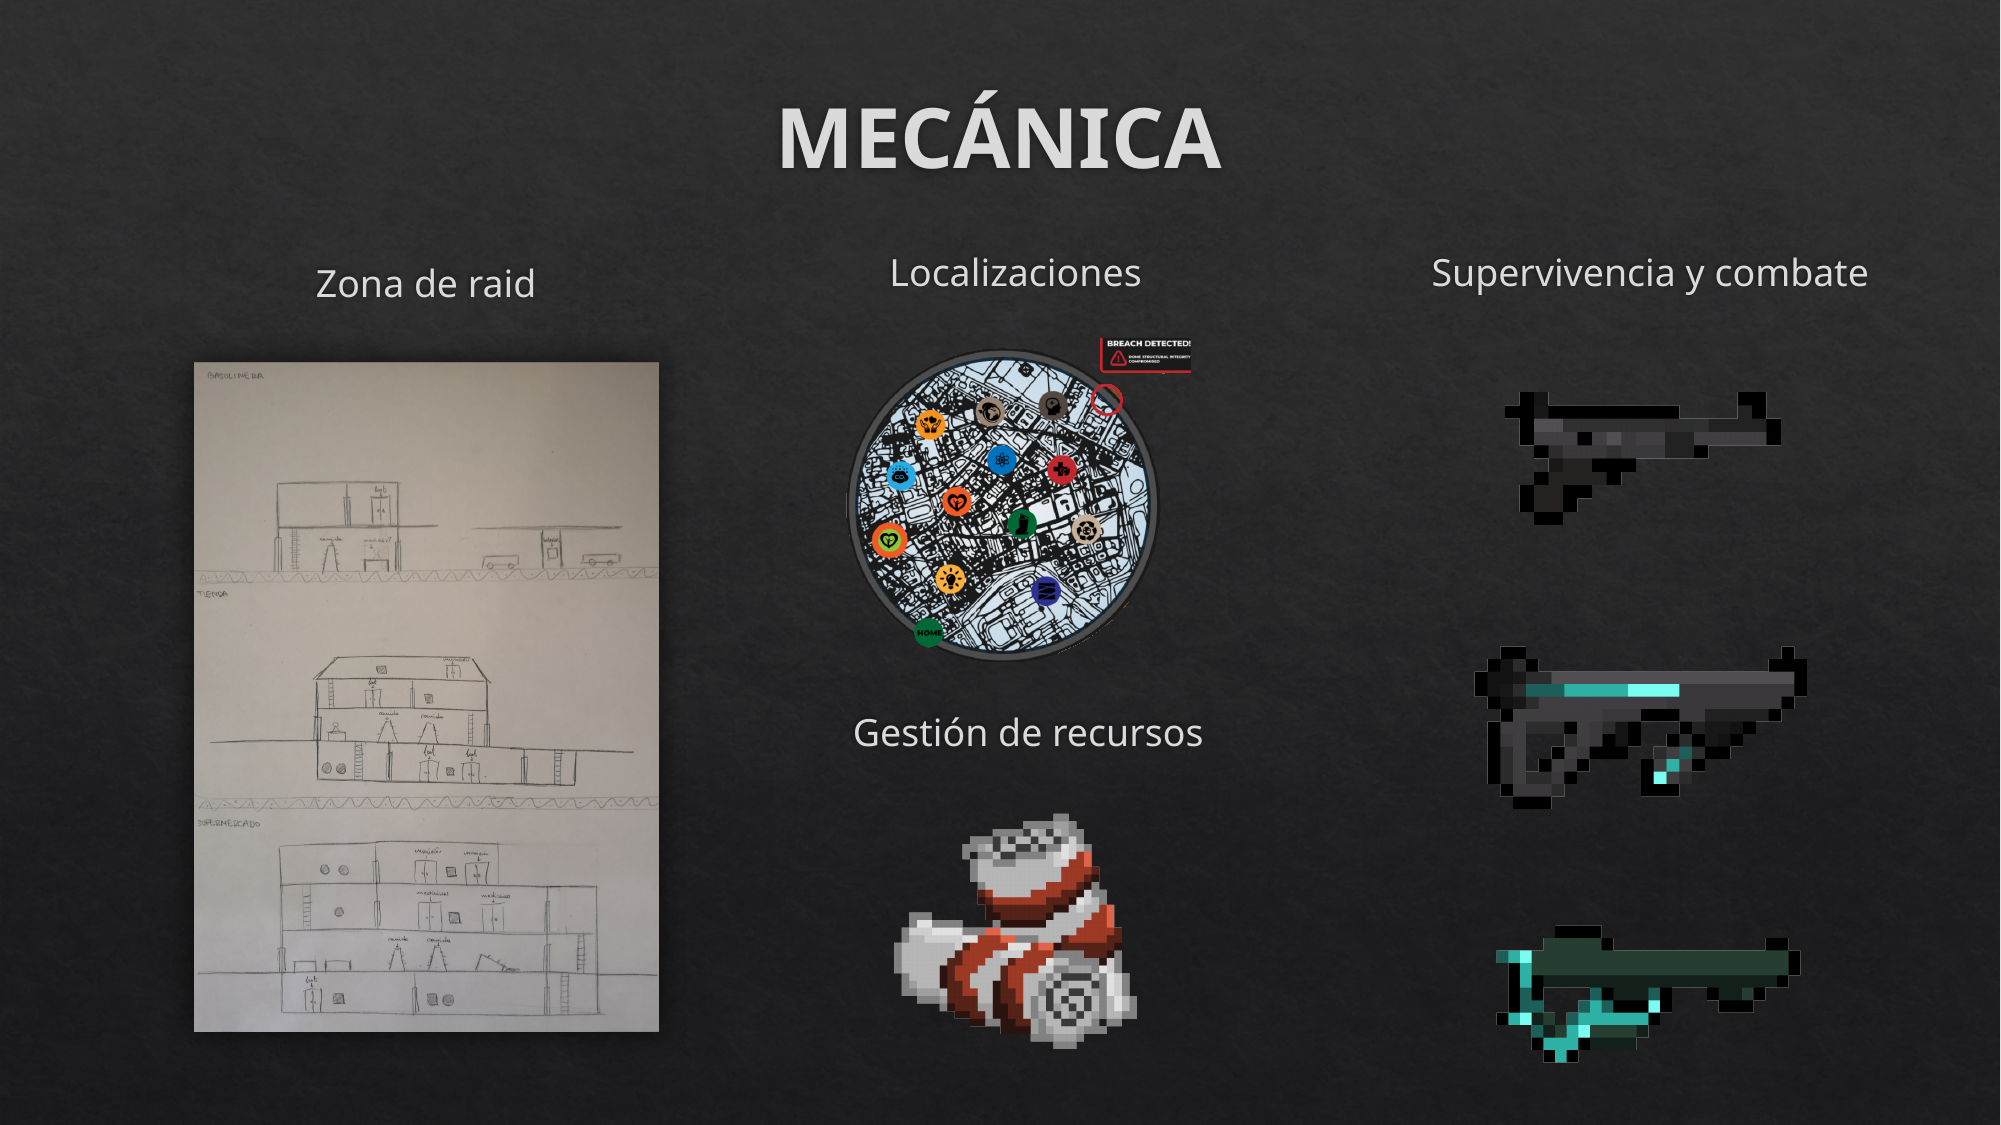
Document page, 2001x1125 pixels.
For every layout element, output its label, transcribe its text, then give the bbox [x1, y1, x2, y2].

text_box Supervivencia y combate [1322, 241, 1955, 329]
text_box Localizaciones [687, 241, 1320, 350]
title MECÁNICA [149, 56, 1849, 216]
picture [194, 362, 659, 1032]
picture [893, 805, 1137, 1049]
picture [841, 338, 1191, 663]
text_box Gestión de recursos [699, 701, 1333, 796]
picture [1374, 272, 1858, 1125]
list Zona de raid [143, 252, 683, 340]
